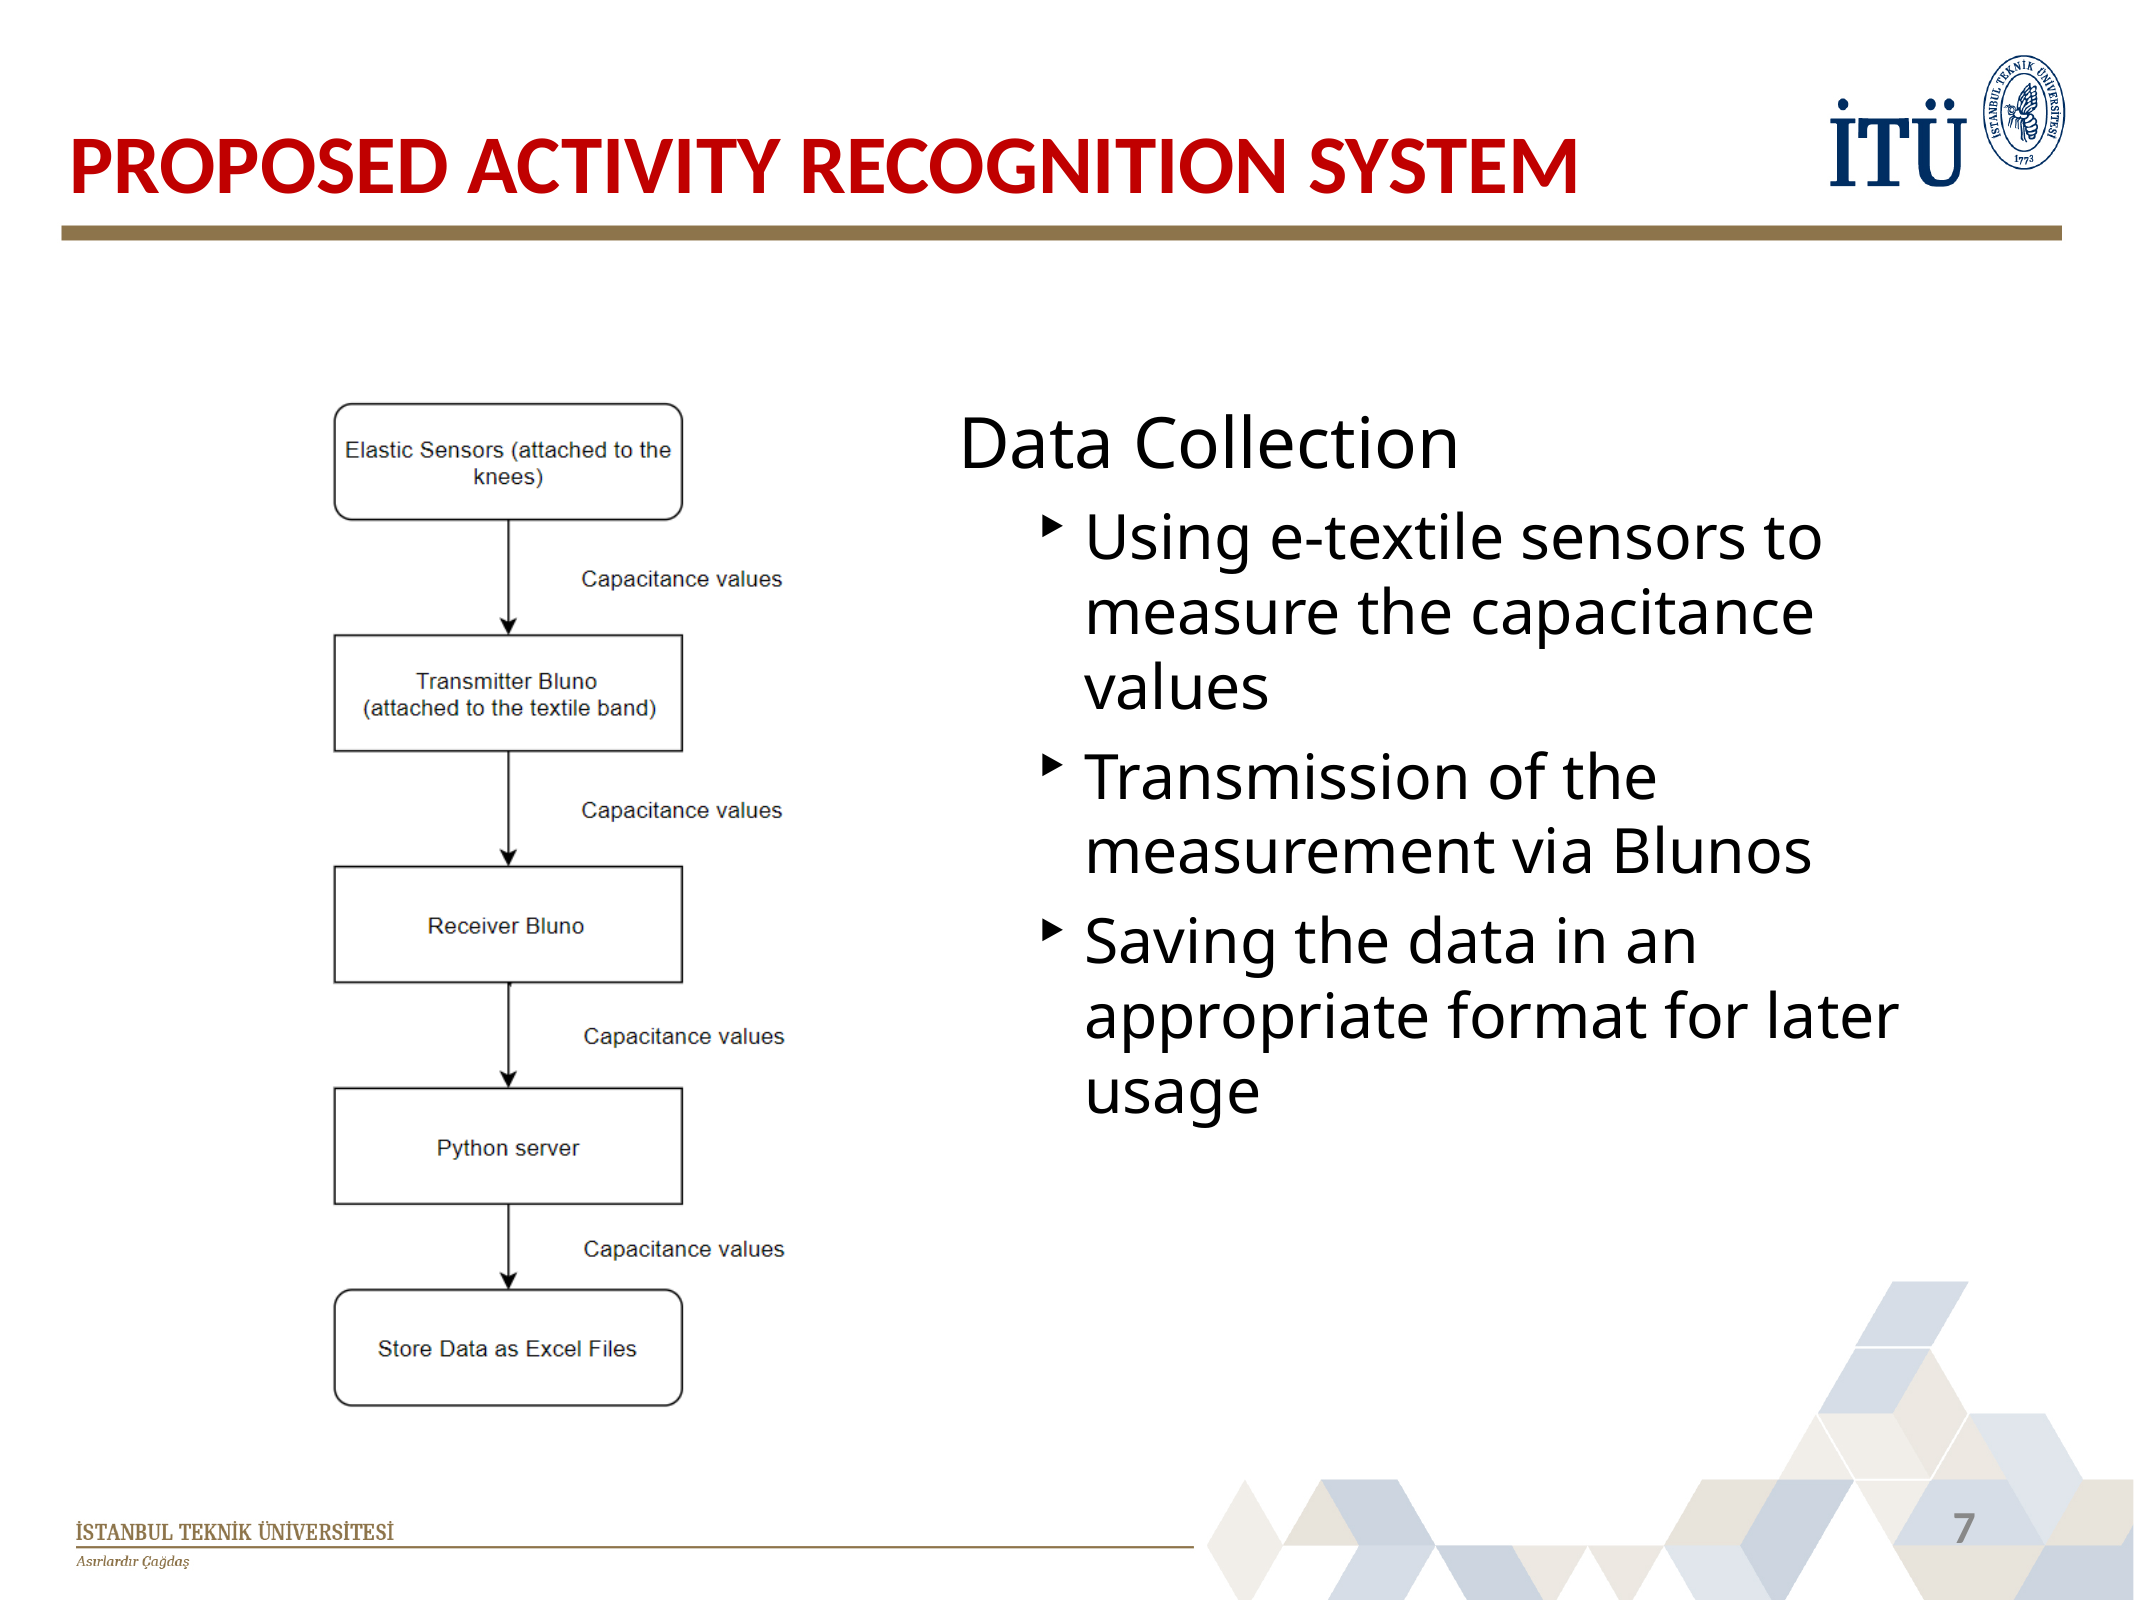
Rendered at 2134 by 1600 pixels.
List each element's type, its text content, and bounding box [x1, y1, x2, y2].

text_box Data Collection Using e-textile sensors to measure the capacitance values Transmission of the measurement via Blunos Saving the data in an appropriate format for later usage [943, 390, 2010, 1134]
text_box PROPOSED ACTIVITY RECOGNITION SYSTEM [58, 110, 1828, 223]
picture [0, 0, 2134, 1600]
slide_number 7 [1935, 1487, 1988, 1564]
